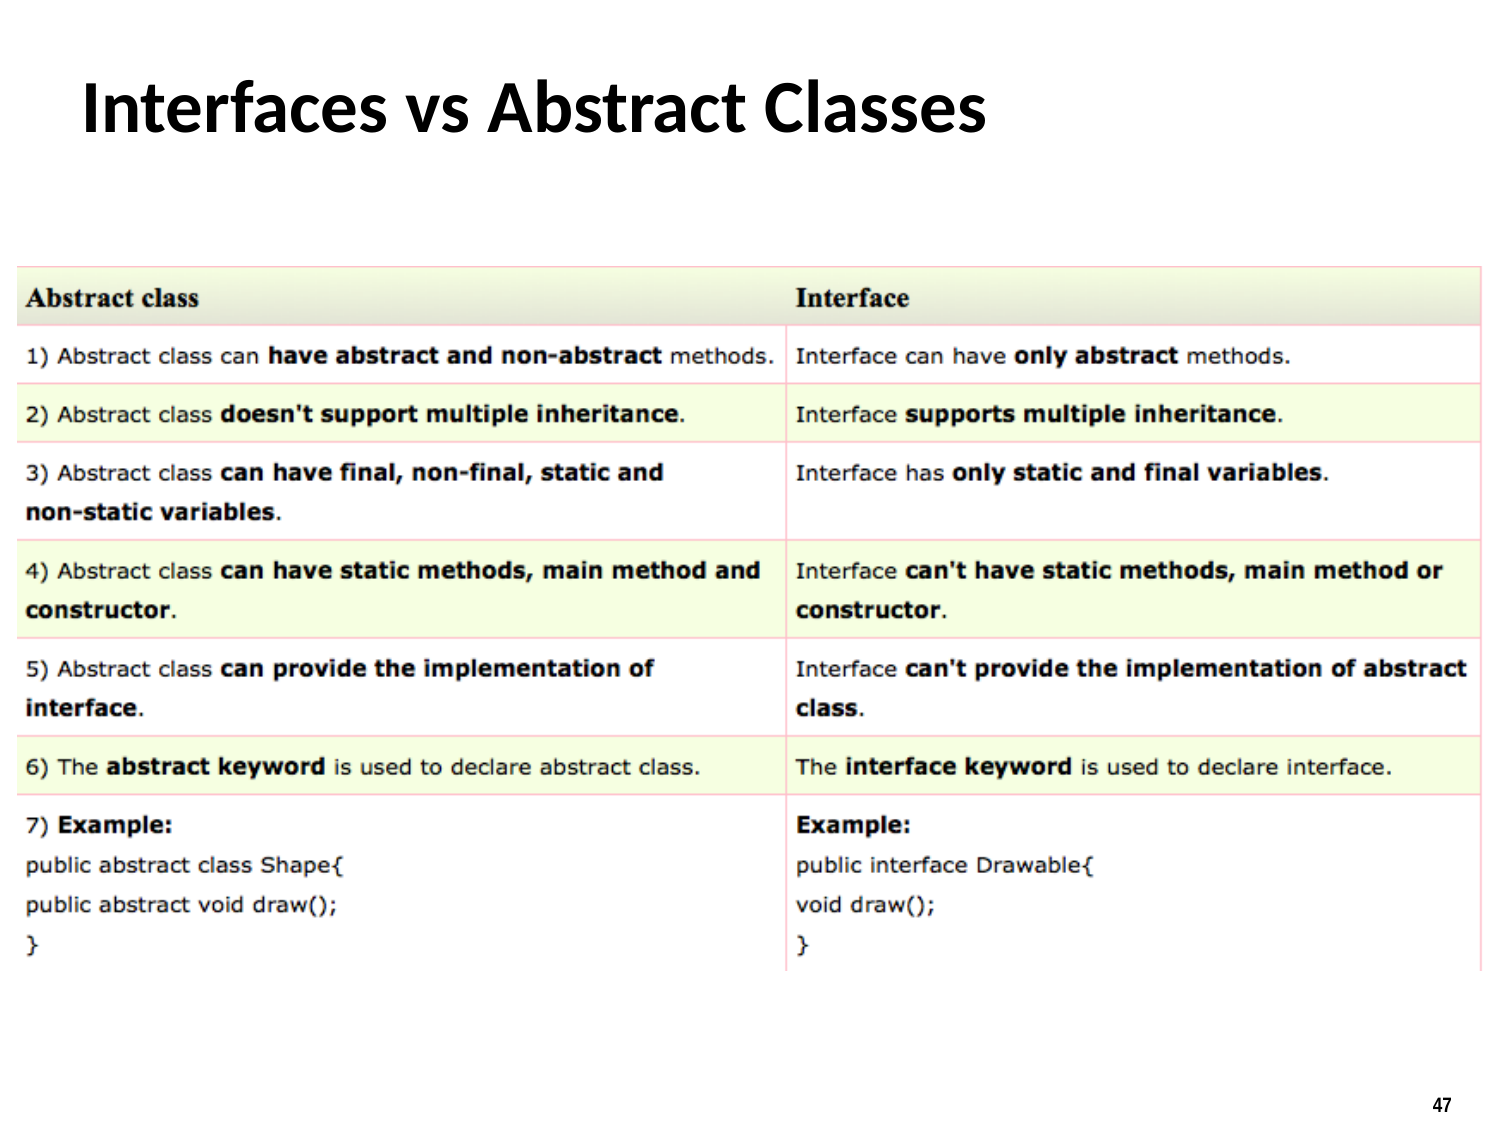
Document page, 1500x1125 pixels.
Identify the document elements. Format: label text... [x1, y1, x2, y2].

title Interfaces vs Abstract Classes [74, 12, 1438, 135]
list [17, 136, 1489, 1100]
